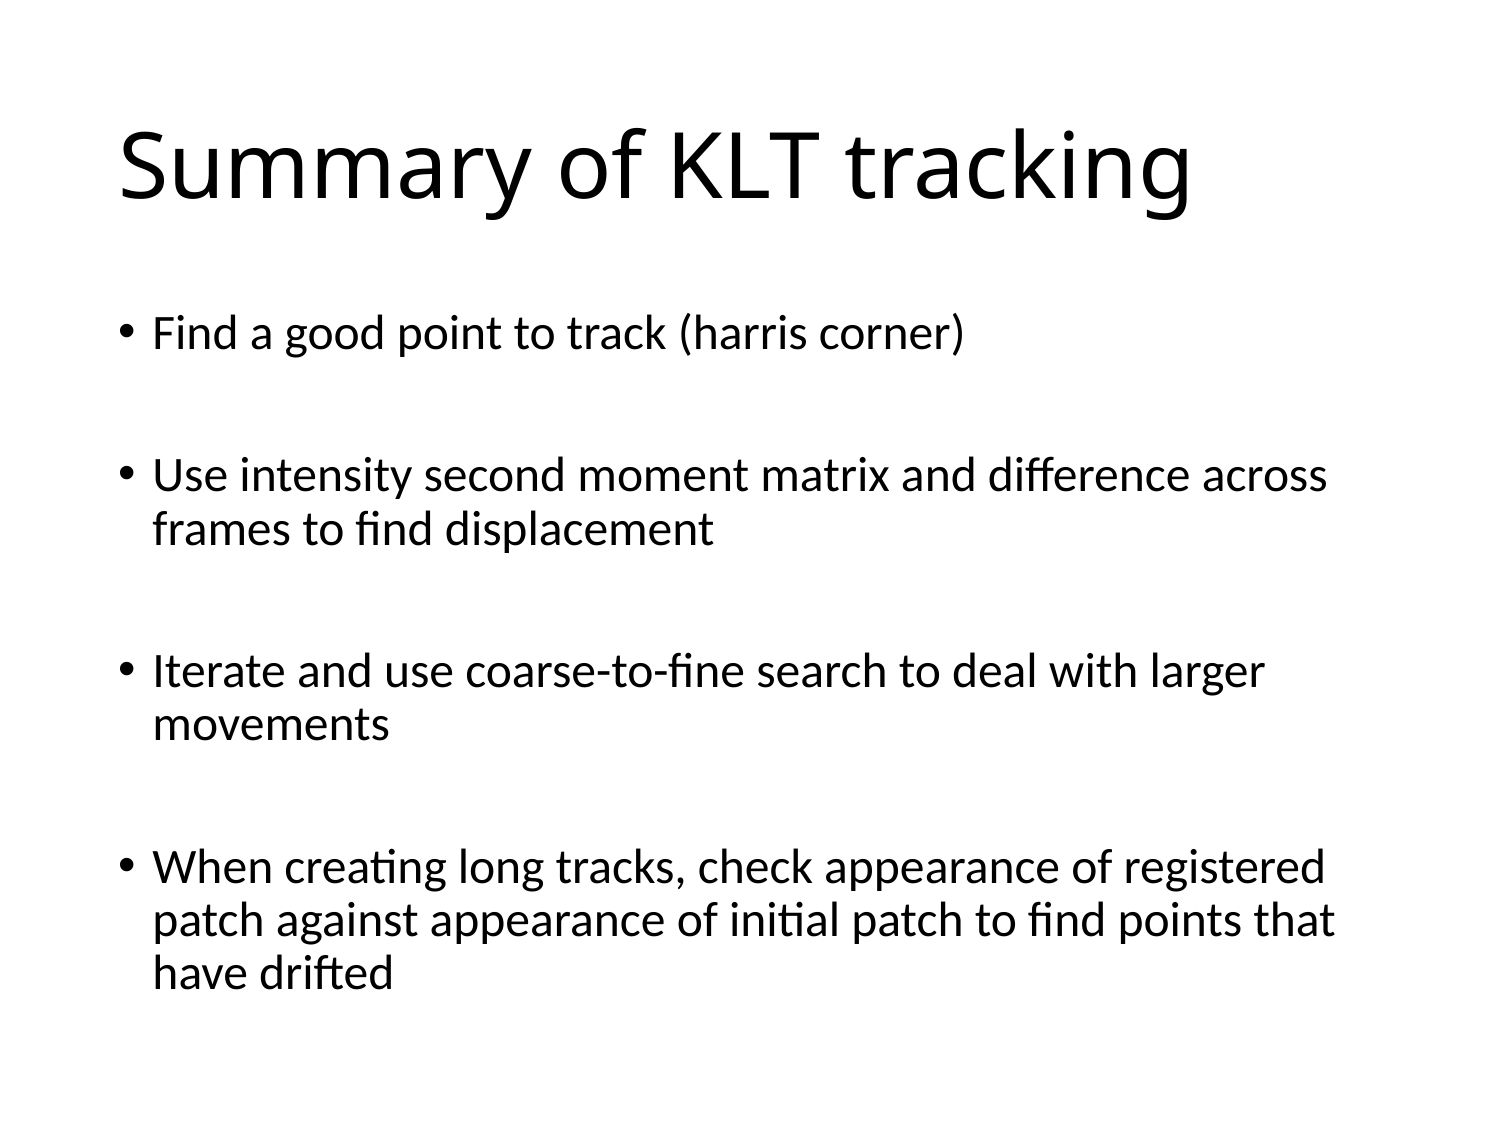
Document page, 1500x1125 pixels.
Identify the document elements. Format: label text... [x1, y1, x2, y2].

title Summary of KLT tracking [103, 59, 1397, 278]
list Find a good point to track (harris corner) Use intensity second moment matrix and difference across frames to find displacement Iterate and use coarse-to-fine search to deal with larger movements When creating long tracks, check appearance of registered patch against appearance of initial patch to find points that have drifted [103, 299, 1397, 1014]
